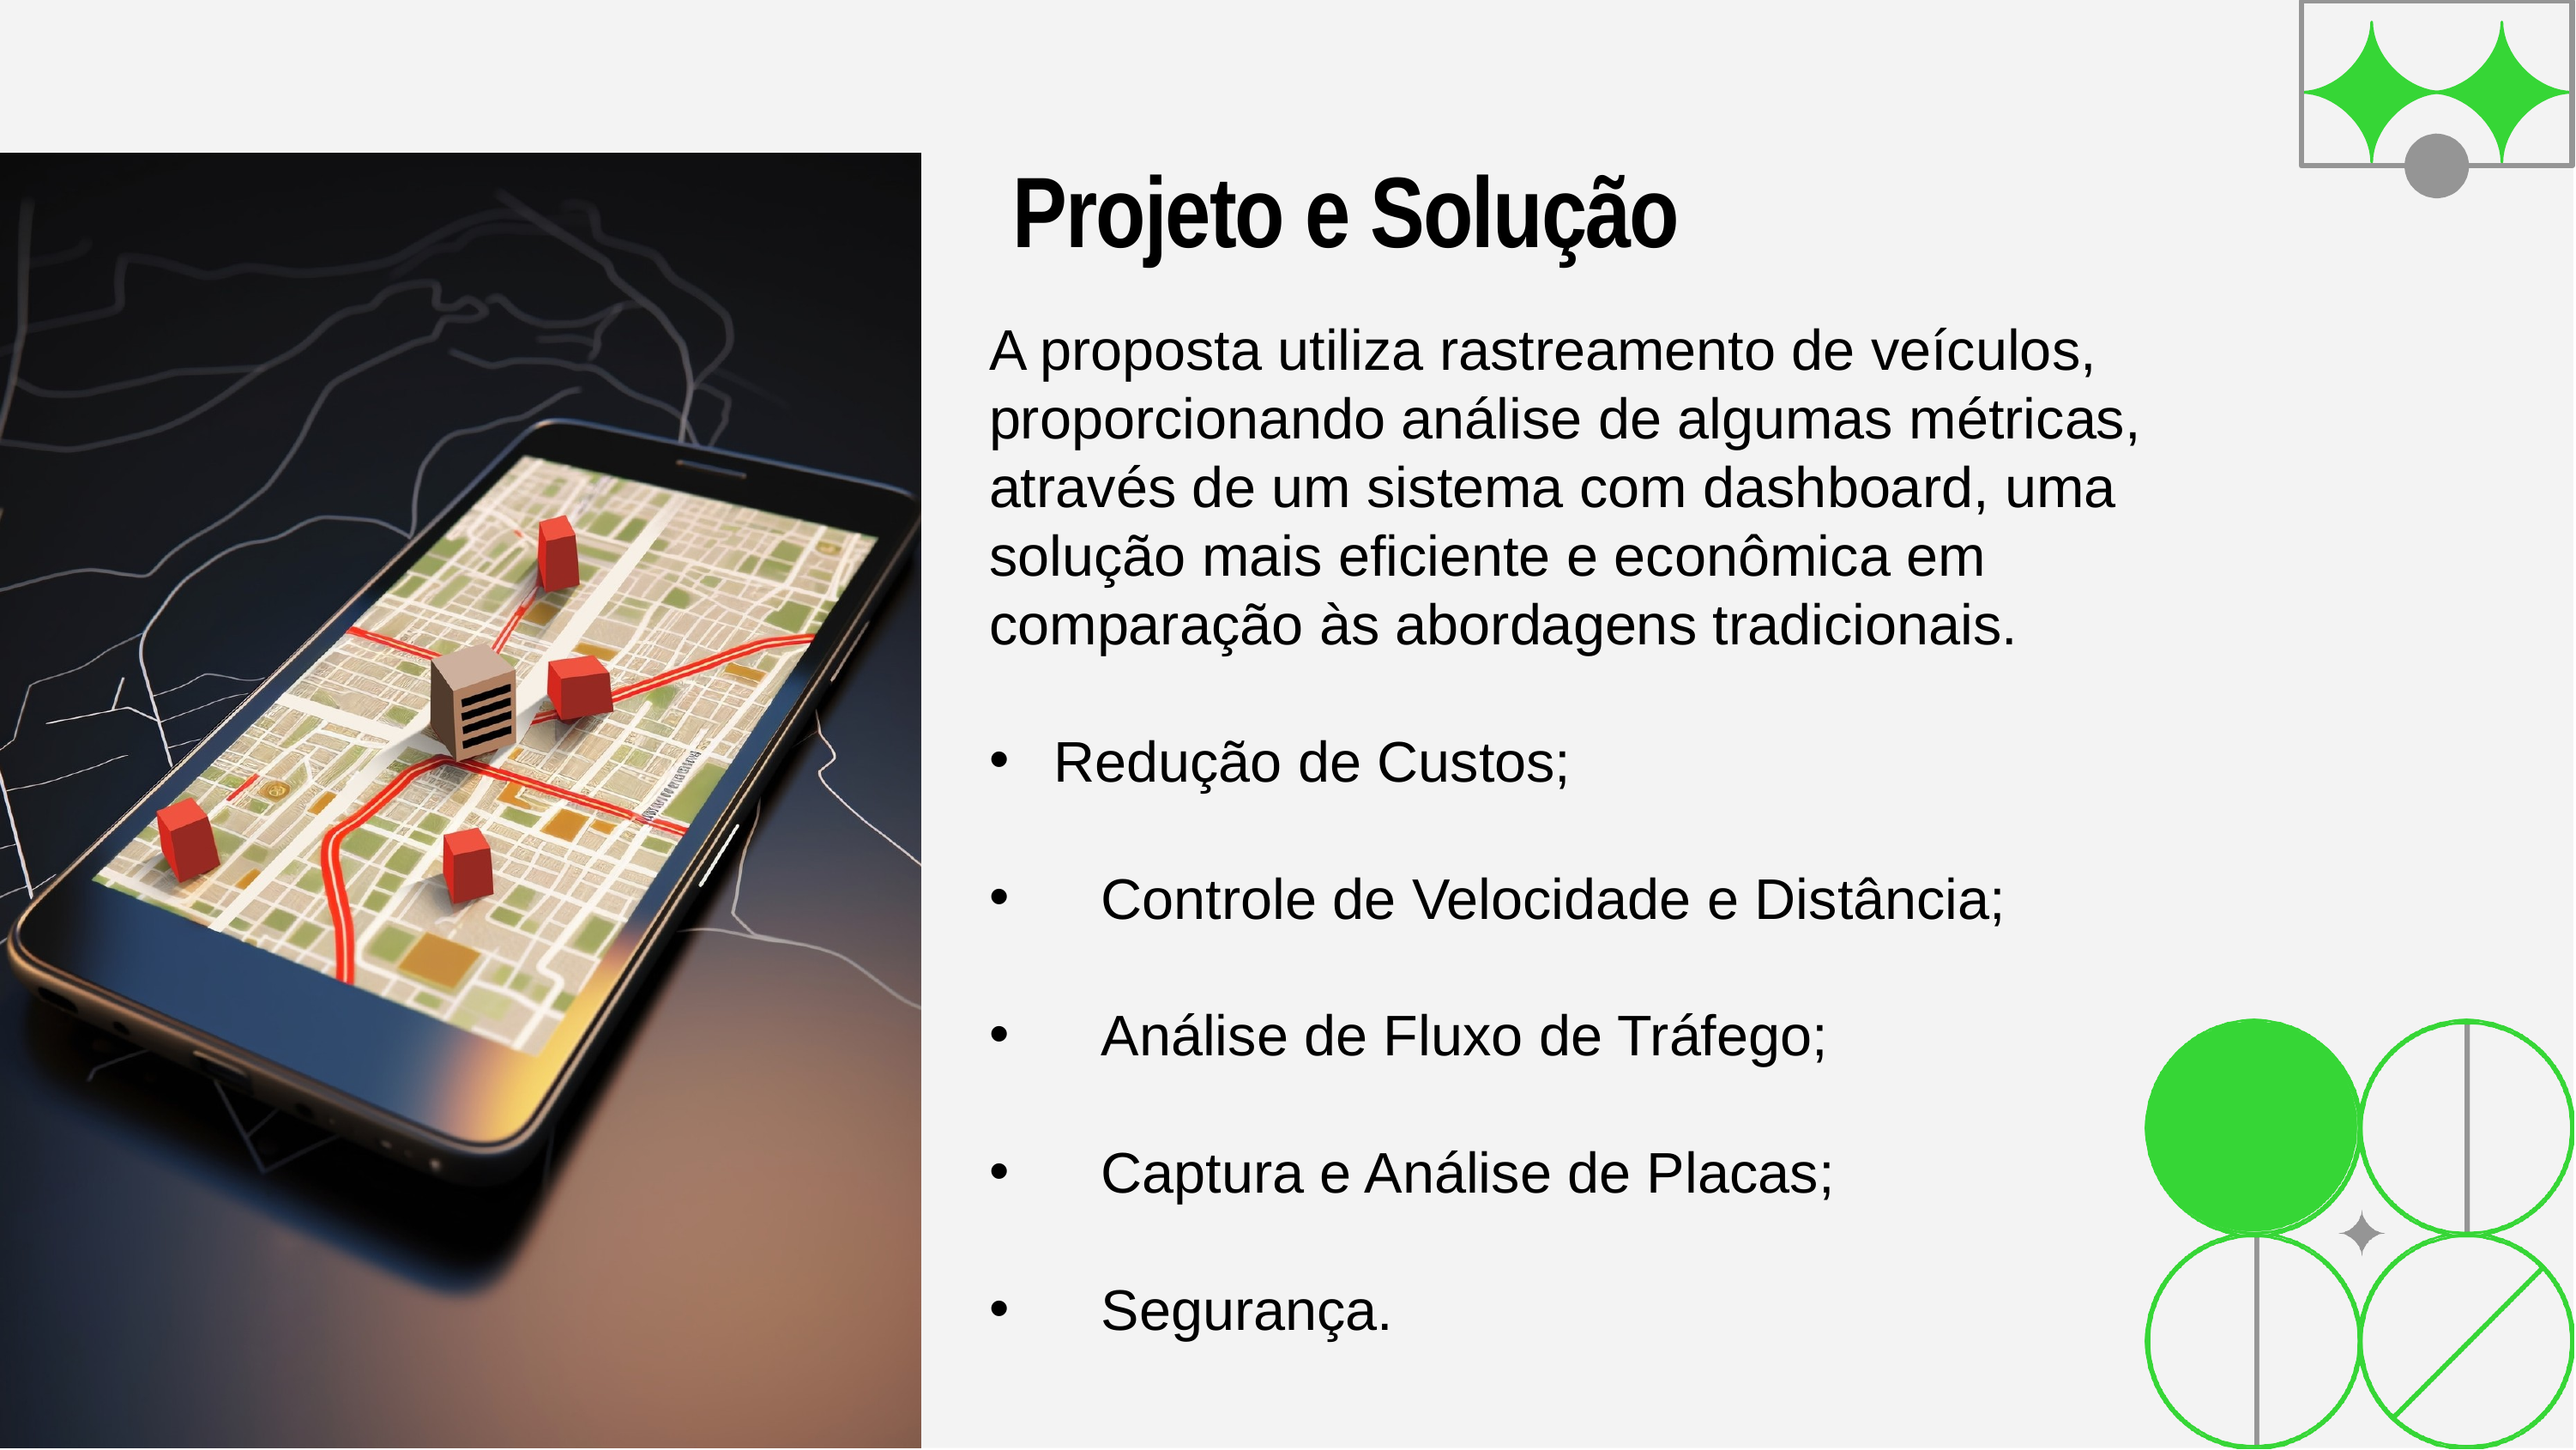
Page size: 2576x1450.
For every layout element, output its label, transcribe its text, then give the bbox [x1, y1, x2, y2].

picture [0, 153, 921, 1448]
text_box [2298, 0, 2575, 199]
text_box Projeto e Solução [1010, 145, 2576, 268]
picture [2144, 1018, 2575, 1450]
text_box A proposta utiliza rastreamento de veículos, proporcionando análise de algumas métricas, através de um sistema com dashboard, uma solução mais eficiente e econômica em comparação às abordagens tradicionais. Redução de Custos; Controle de Velocidade e Distância; Análise de Fluxo de Tráfego; Captura e Análise de Placas; Segurança. [976, 306, 2265, 1349]
